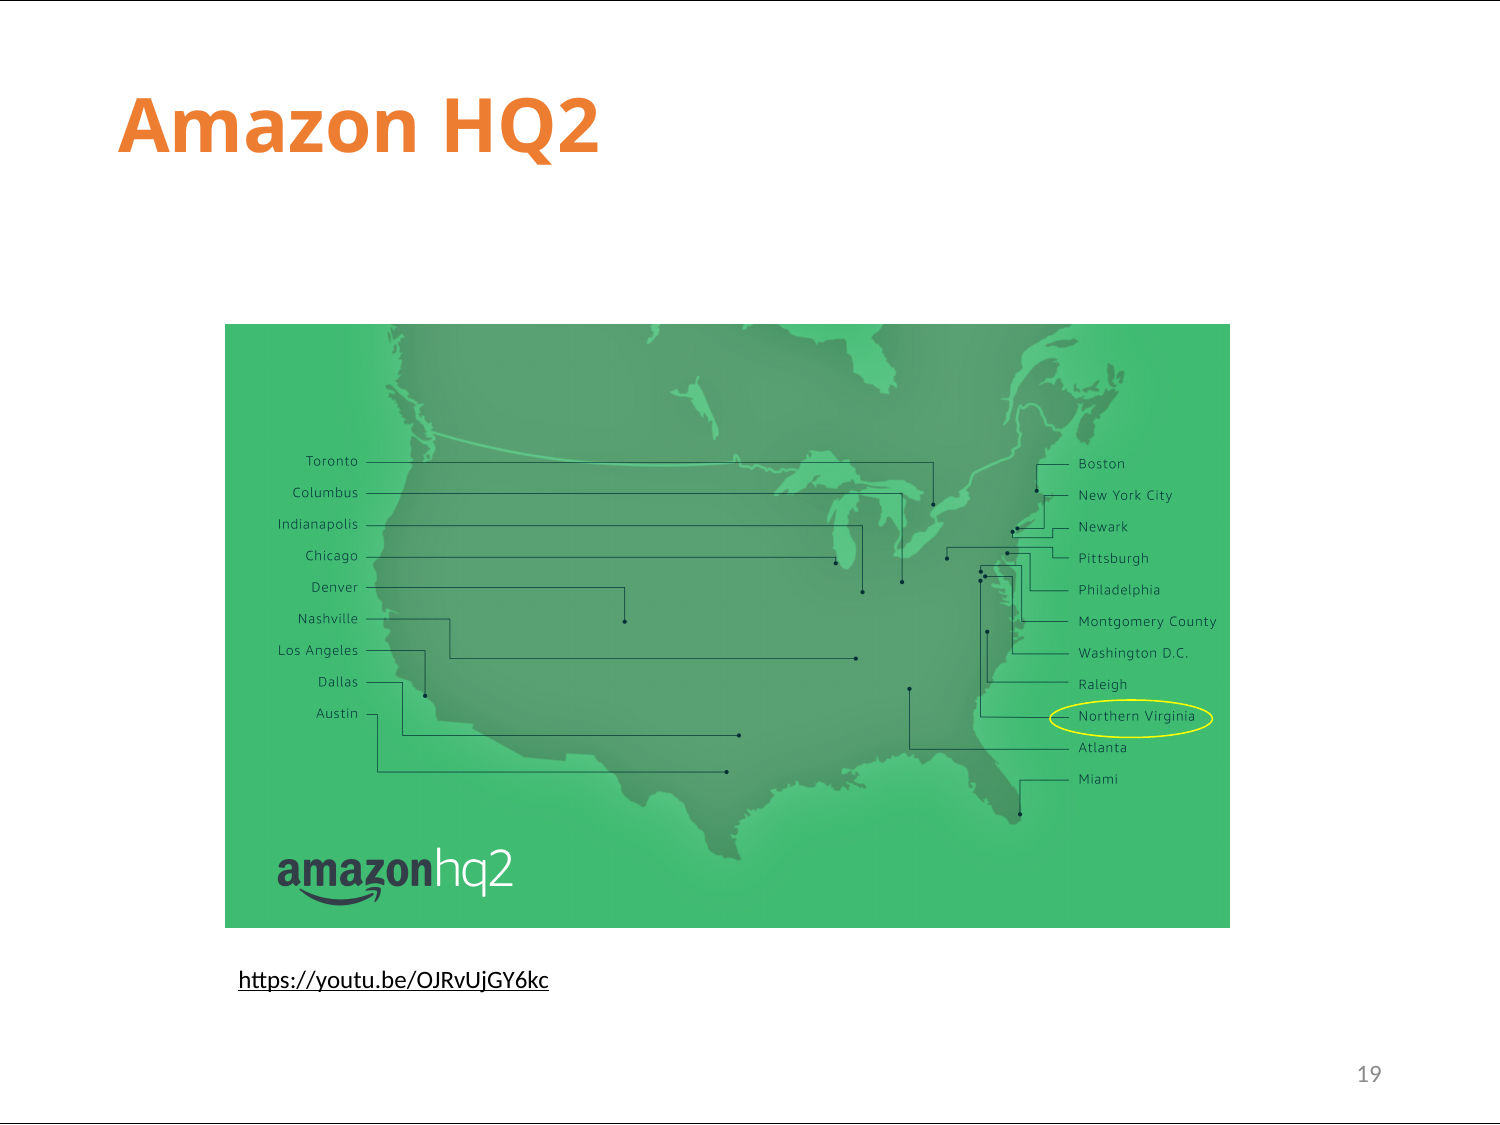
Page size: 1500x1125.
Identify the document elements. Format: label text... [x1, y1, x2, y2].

title Amazon HQ2 [103, 59, 1397, 196]
text_box https://youtu.be/OJRvUjGY6kc [223, 955, 888, 1001]
slide_number 19 [1059, 1042, 1397, 1103]
picture [224, 324, 1230, 928]
